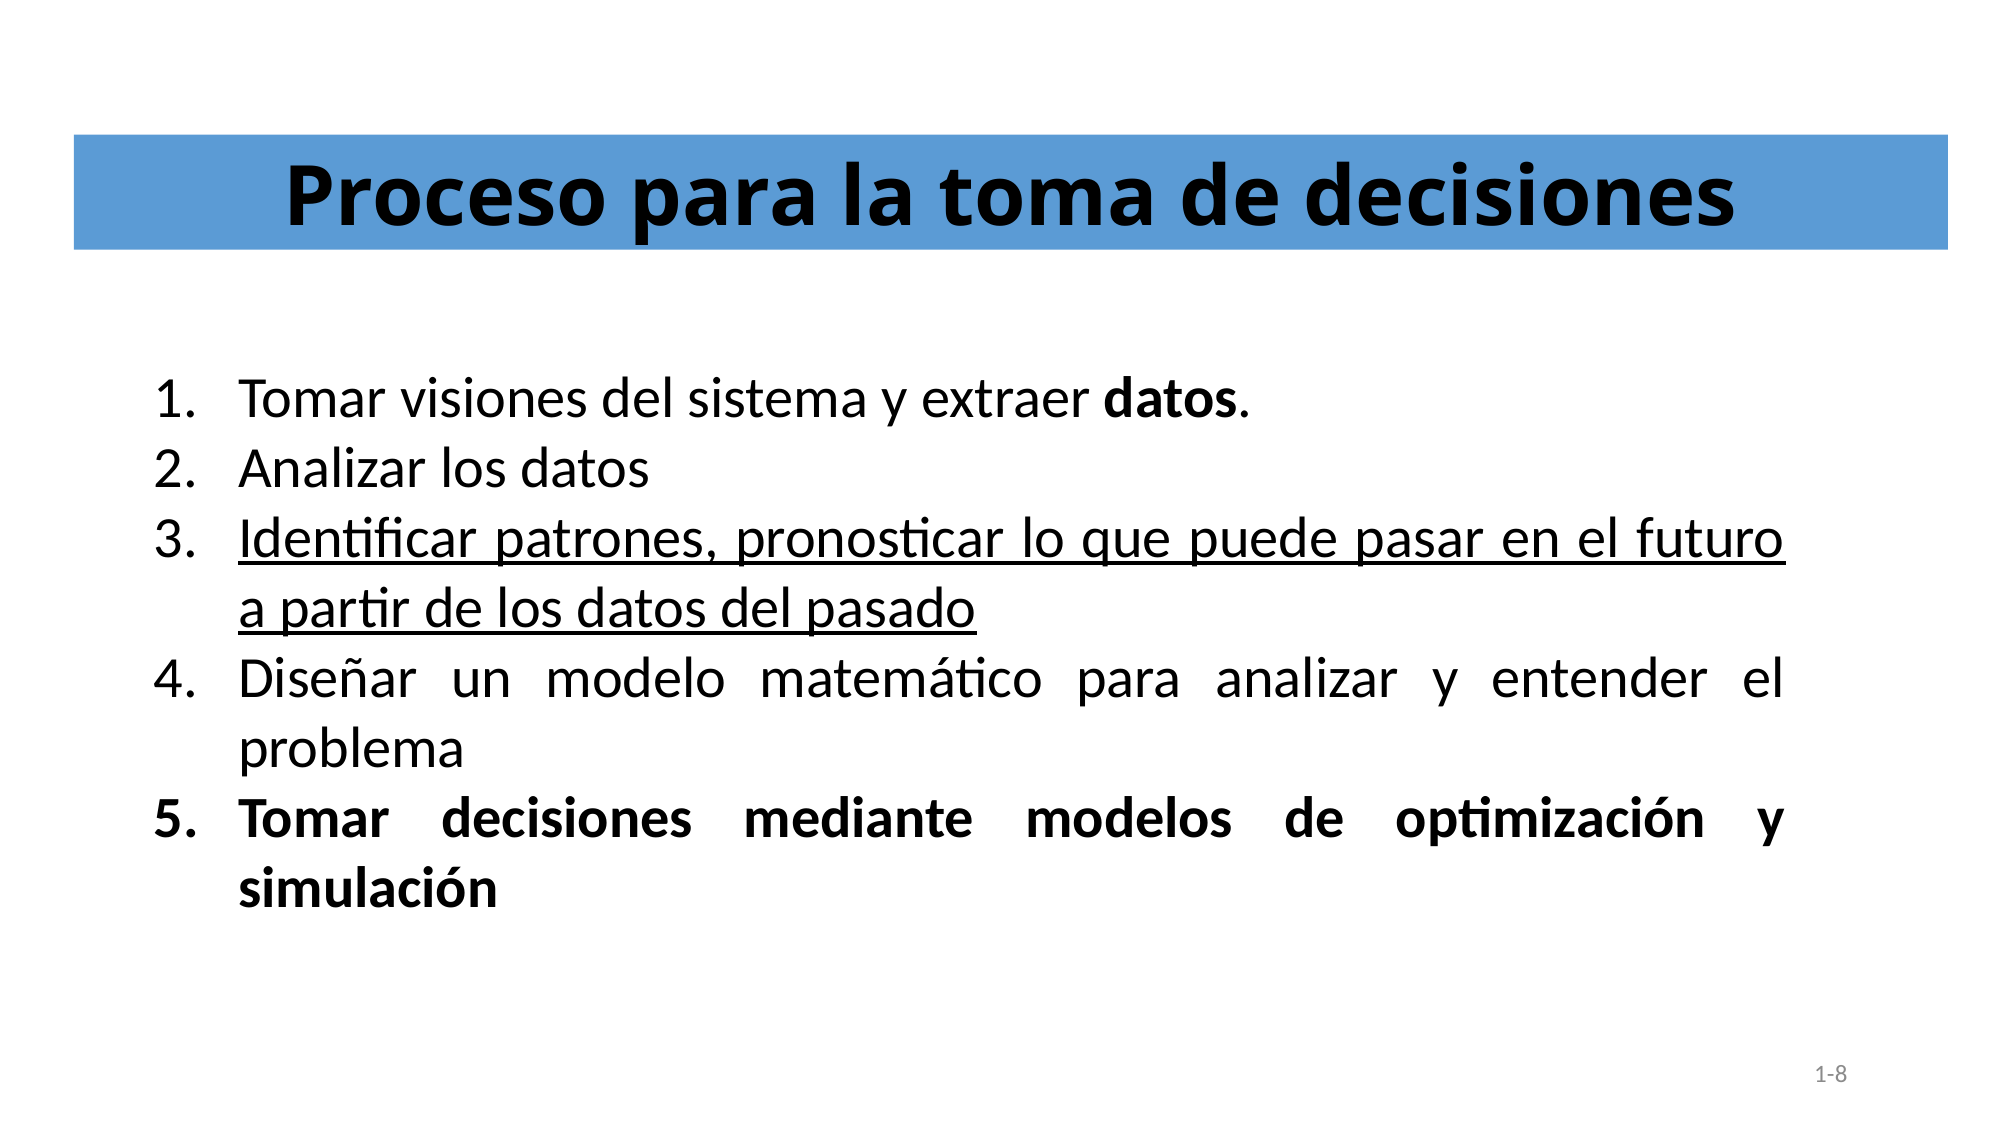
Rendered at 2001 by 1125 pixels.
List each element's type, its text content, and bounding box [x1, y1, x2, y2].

text_box Proceso para la toma de decisiones [73, 134, 1948, 250]
slide_number 1-8 [1412, 1042, 1863, 1103]
text_box Tomar visiones del sistema y extraer datos. Analizar los datos Identificar patrones, pronosticar lo que puede pasar en el futuro a partir de los datos del pasado Diseñar un modelo matemático para analizar y entender el problema Tomar decisiones mediante modelos de optimización y simulación [138, 351, 1801, 927]
